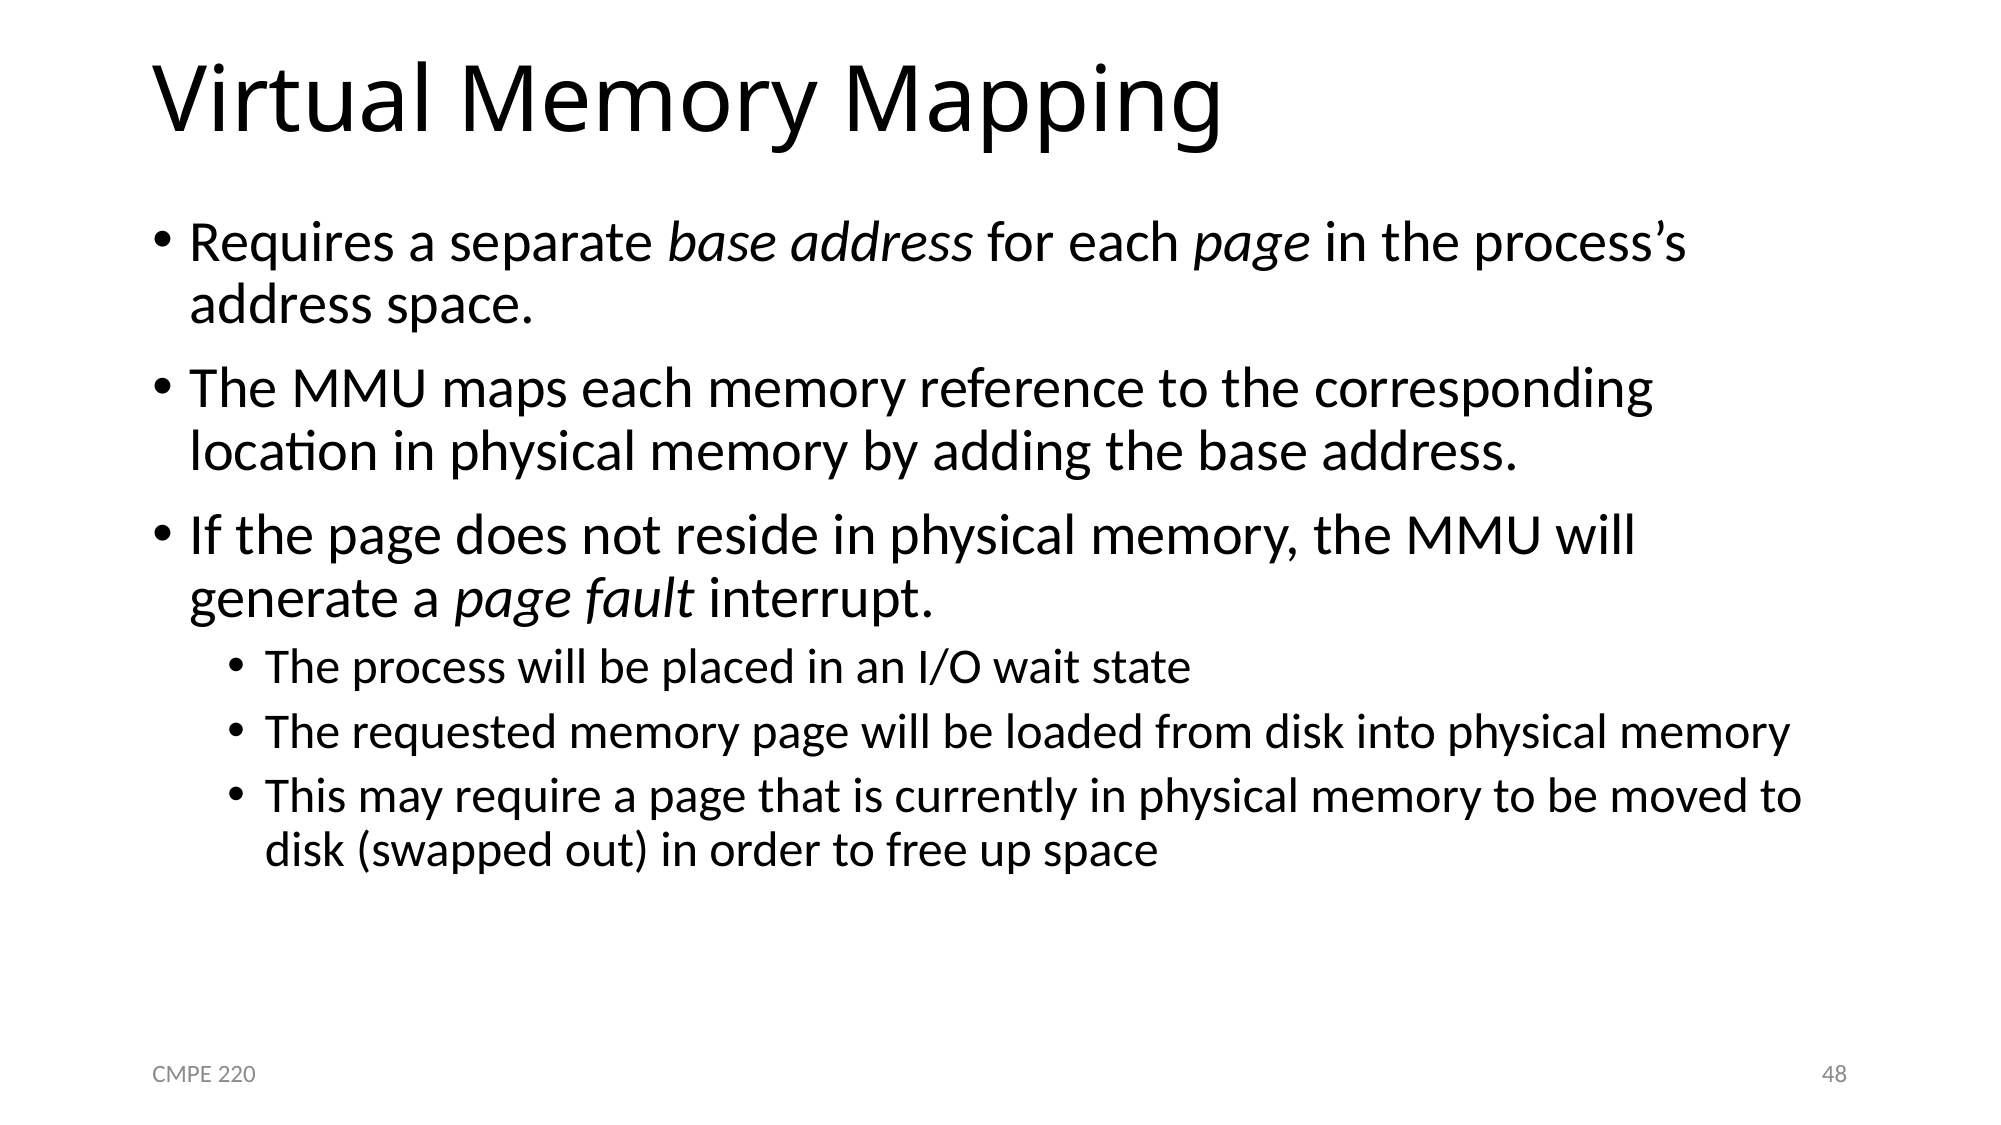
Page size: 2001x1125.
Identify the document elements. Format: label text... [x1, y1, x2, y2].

title Virtual Memory Mapping [137, 0, 1863, 203]
slide_number 48 [1412, 1042, 1863, 1103]
list Requires a separate base address for each page in the process’s address space. The MMU maps each memory reference to the corresponding location in physical memory by adding the base address. If the page does not reside in physical memory, the MMU will generate a page fault interrupt. The process will be placed in an I/O wait state The requested memory page will be loaded from disk into physical memory This may require a page that is currently in physical memory to be moved to disk (swapped out) in order to free up space [137, 203, 1863, 996]
slide_number CMPE 220 [137, 1042, 588, 1103]
